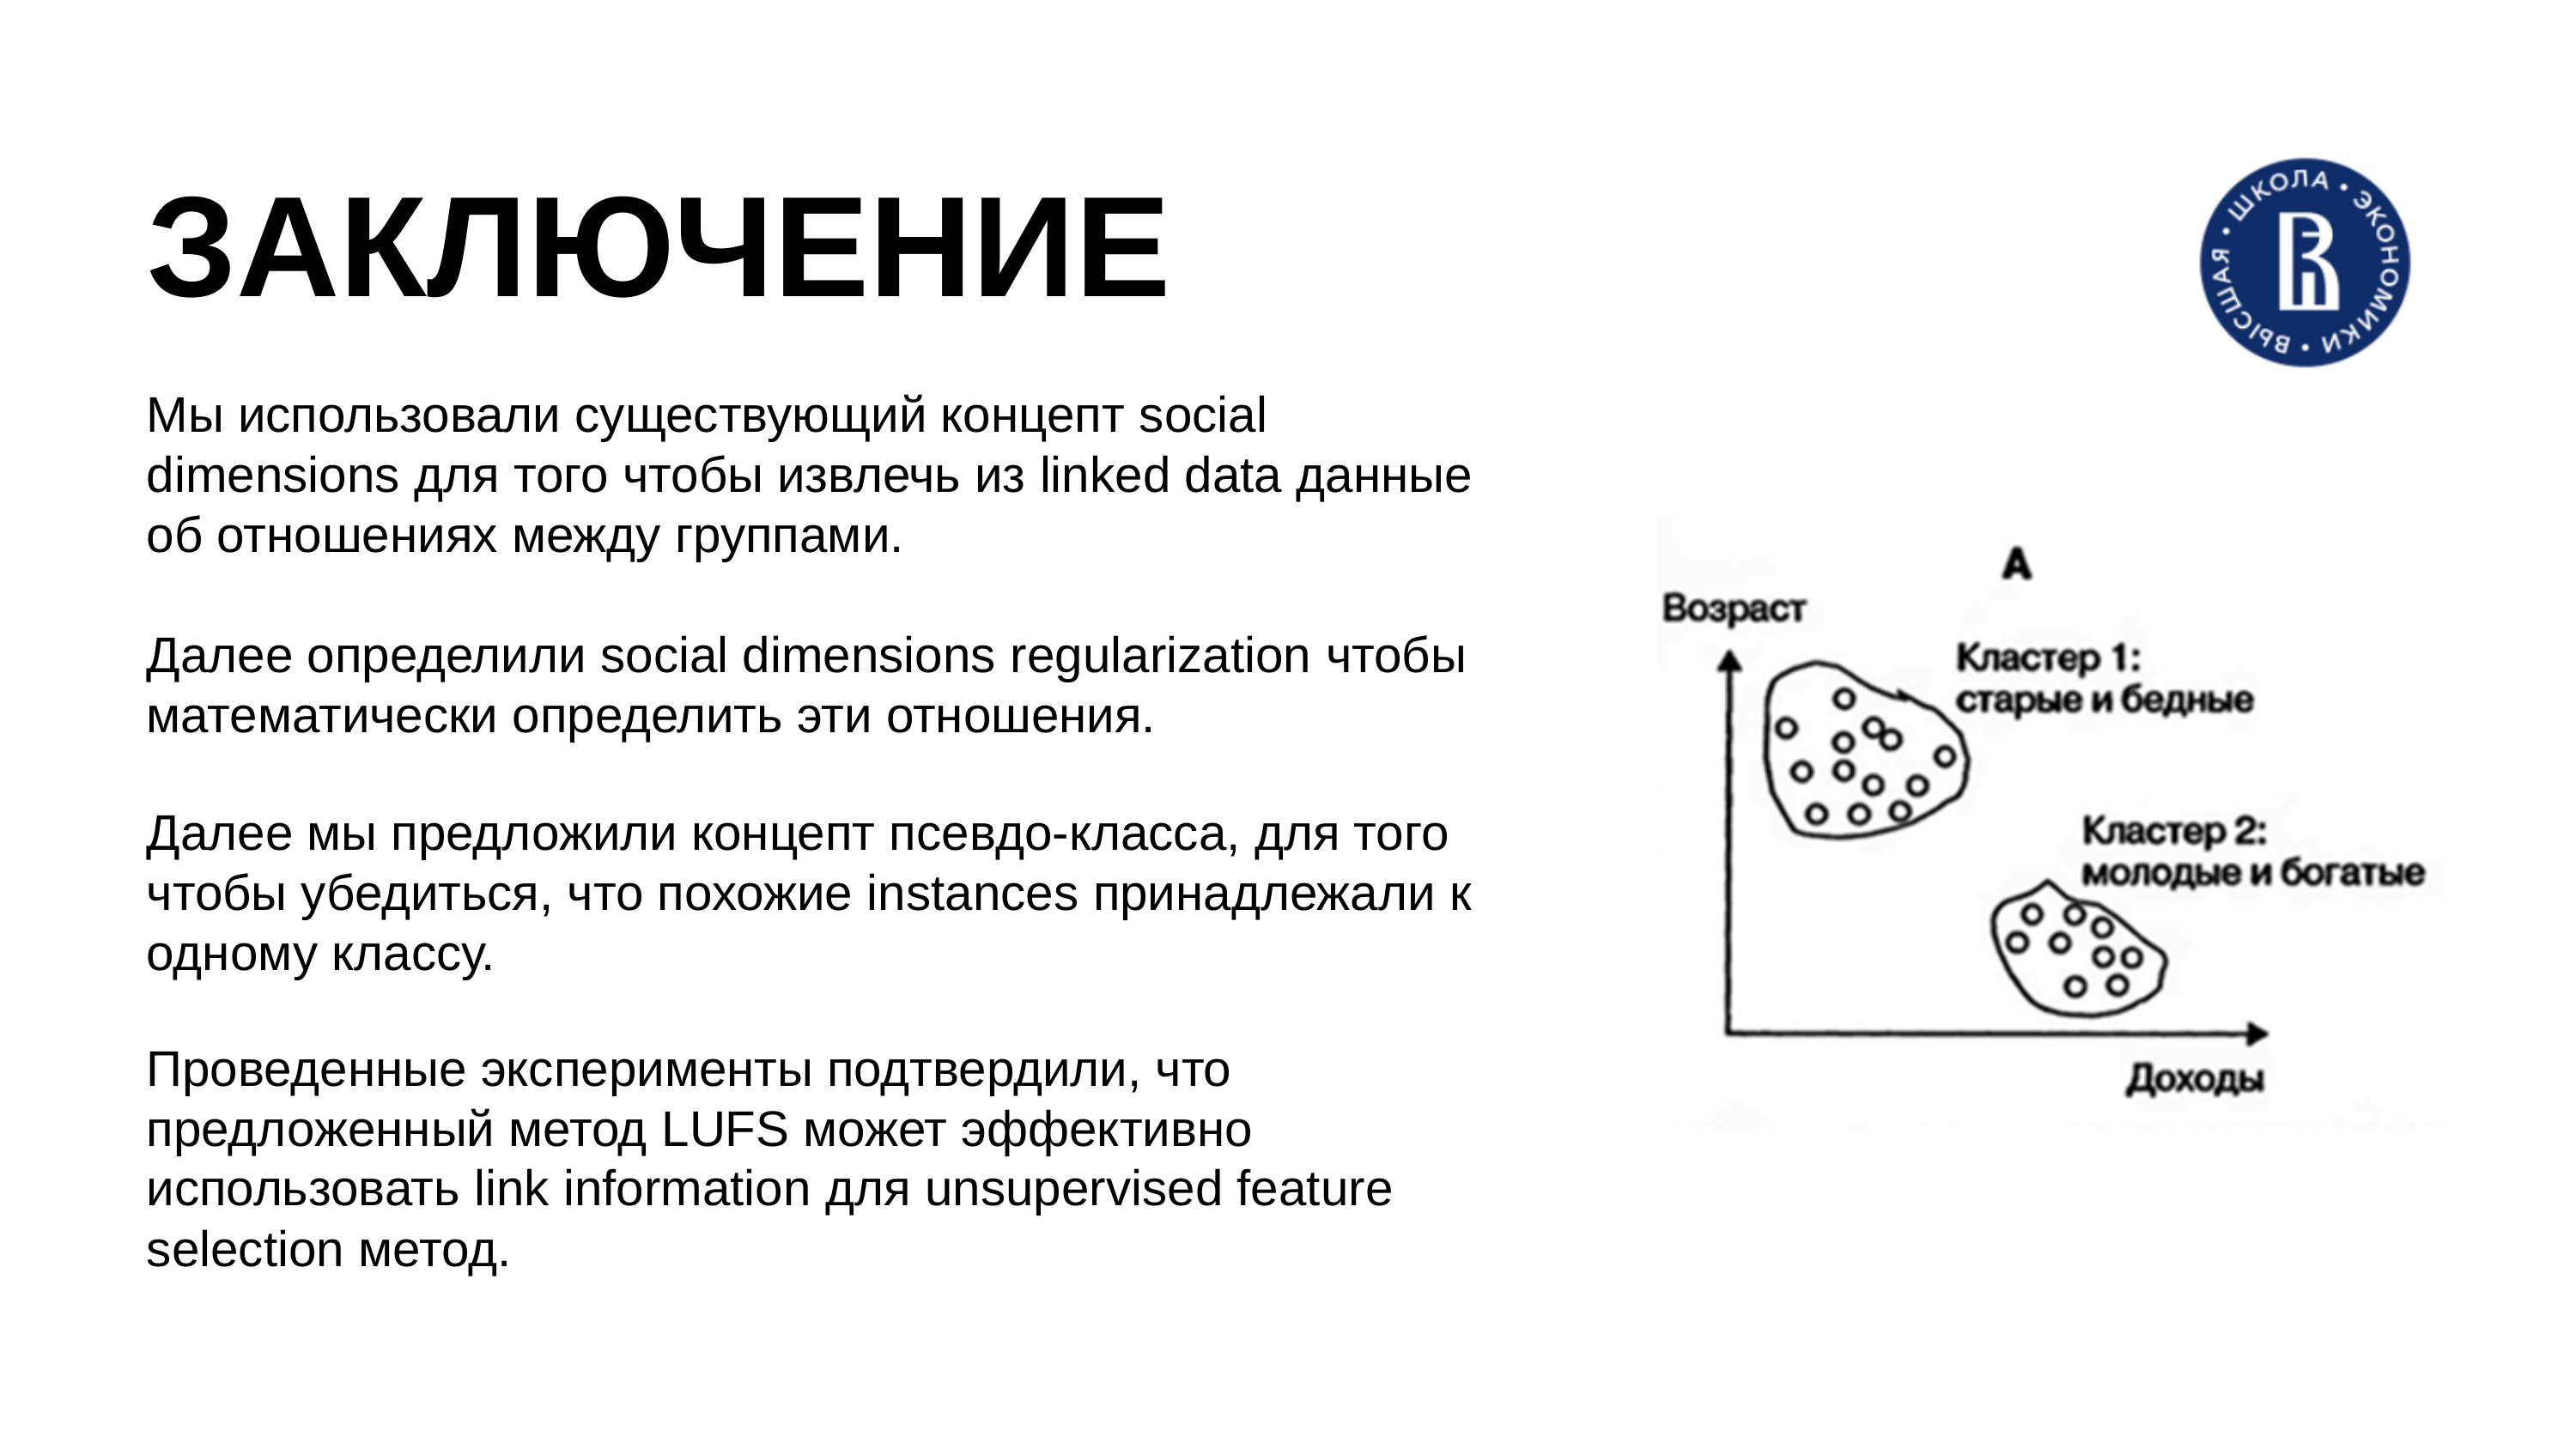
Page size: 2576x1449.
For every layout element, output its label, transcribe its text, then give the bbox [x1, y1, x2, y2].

text_box Проведенные эксперименты подтвердили, что предложенный метод LUFS может эффективно использовать link information для unsupervised feature selection метод. [134, 1029, 1487, 1282]
text_box Далее мы предложили концепт псевдо-класса, для того чтобы убедиться, что похожие instances принадлежали к одному классу. [134, 793, 1487, 987]
picture [2188, 133, 2432, 403]
picture [1640, 507, 2443, 1185]
text_box Мы использовали существующий концепт social dimensions для того чтобы извлечь из linked data данные об отношениях между группами. Далее определили social dimensions regularization чтобы математически определить эти отношения. [134, 375, 1487, 749]
text_box ЗАКЛЮЧЕНИЕ [134, 146, 1647, 331]
